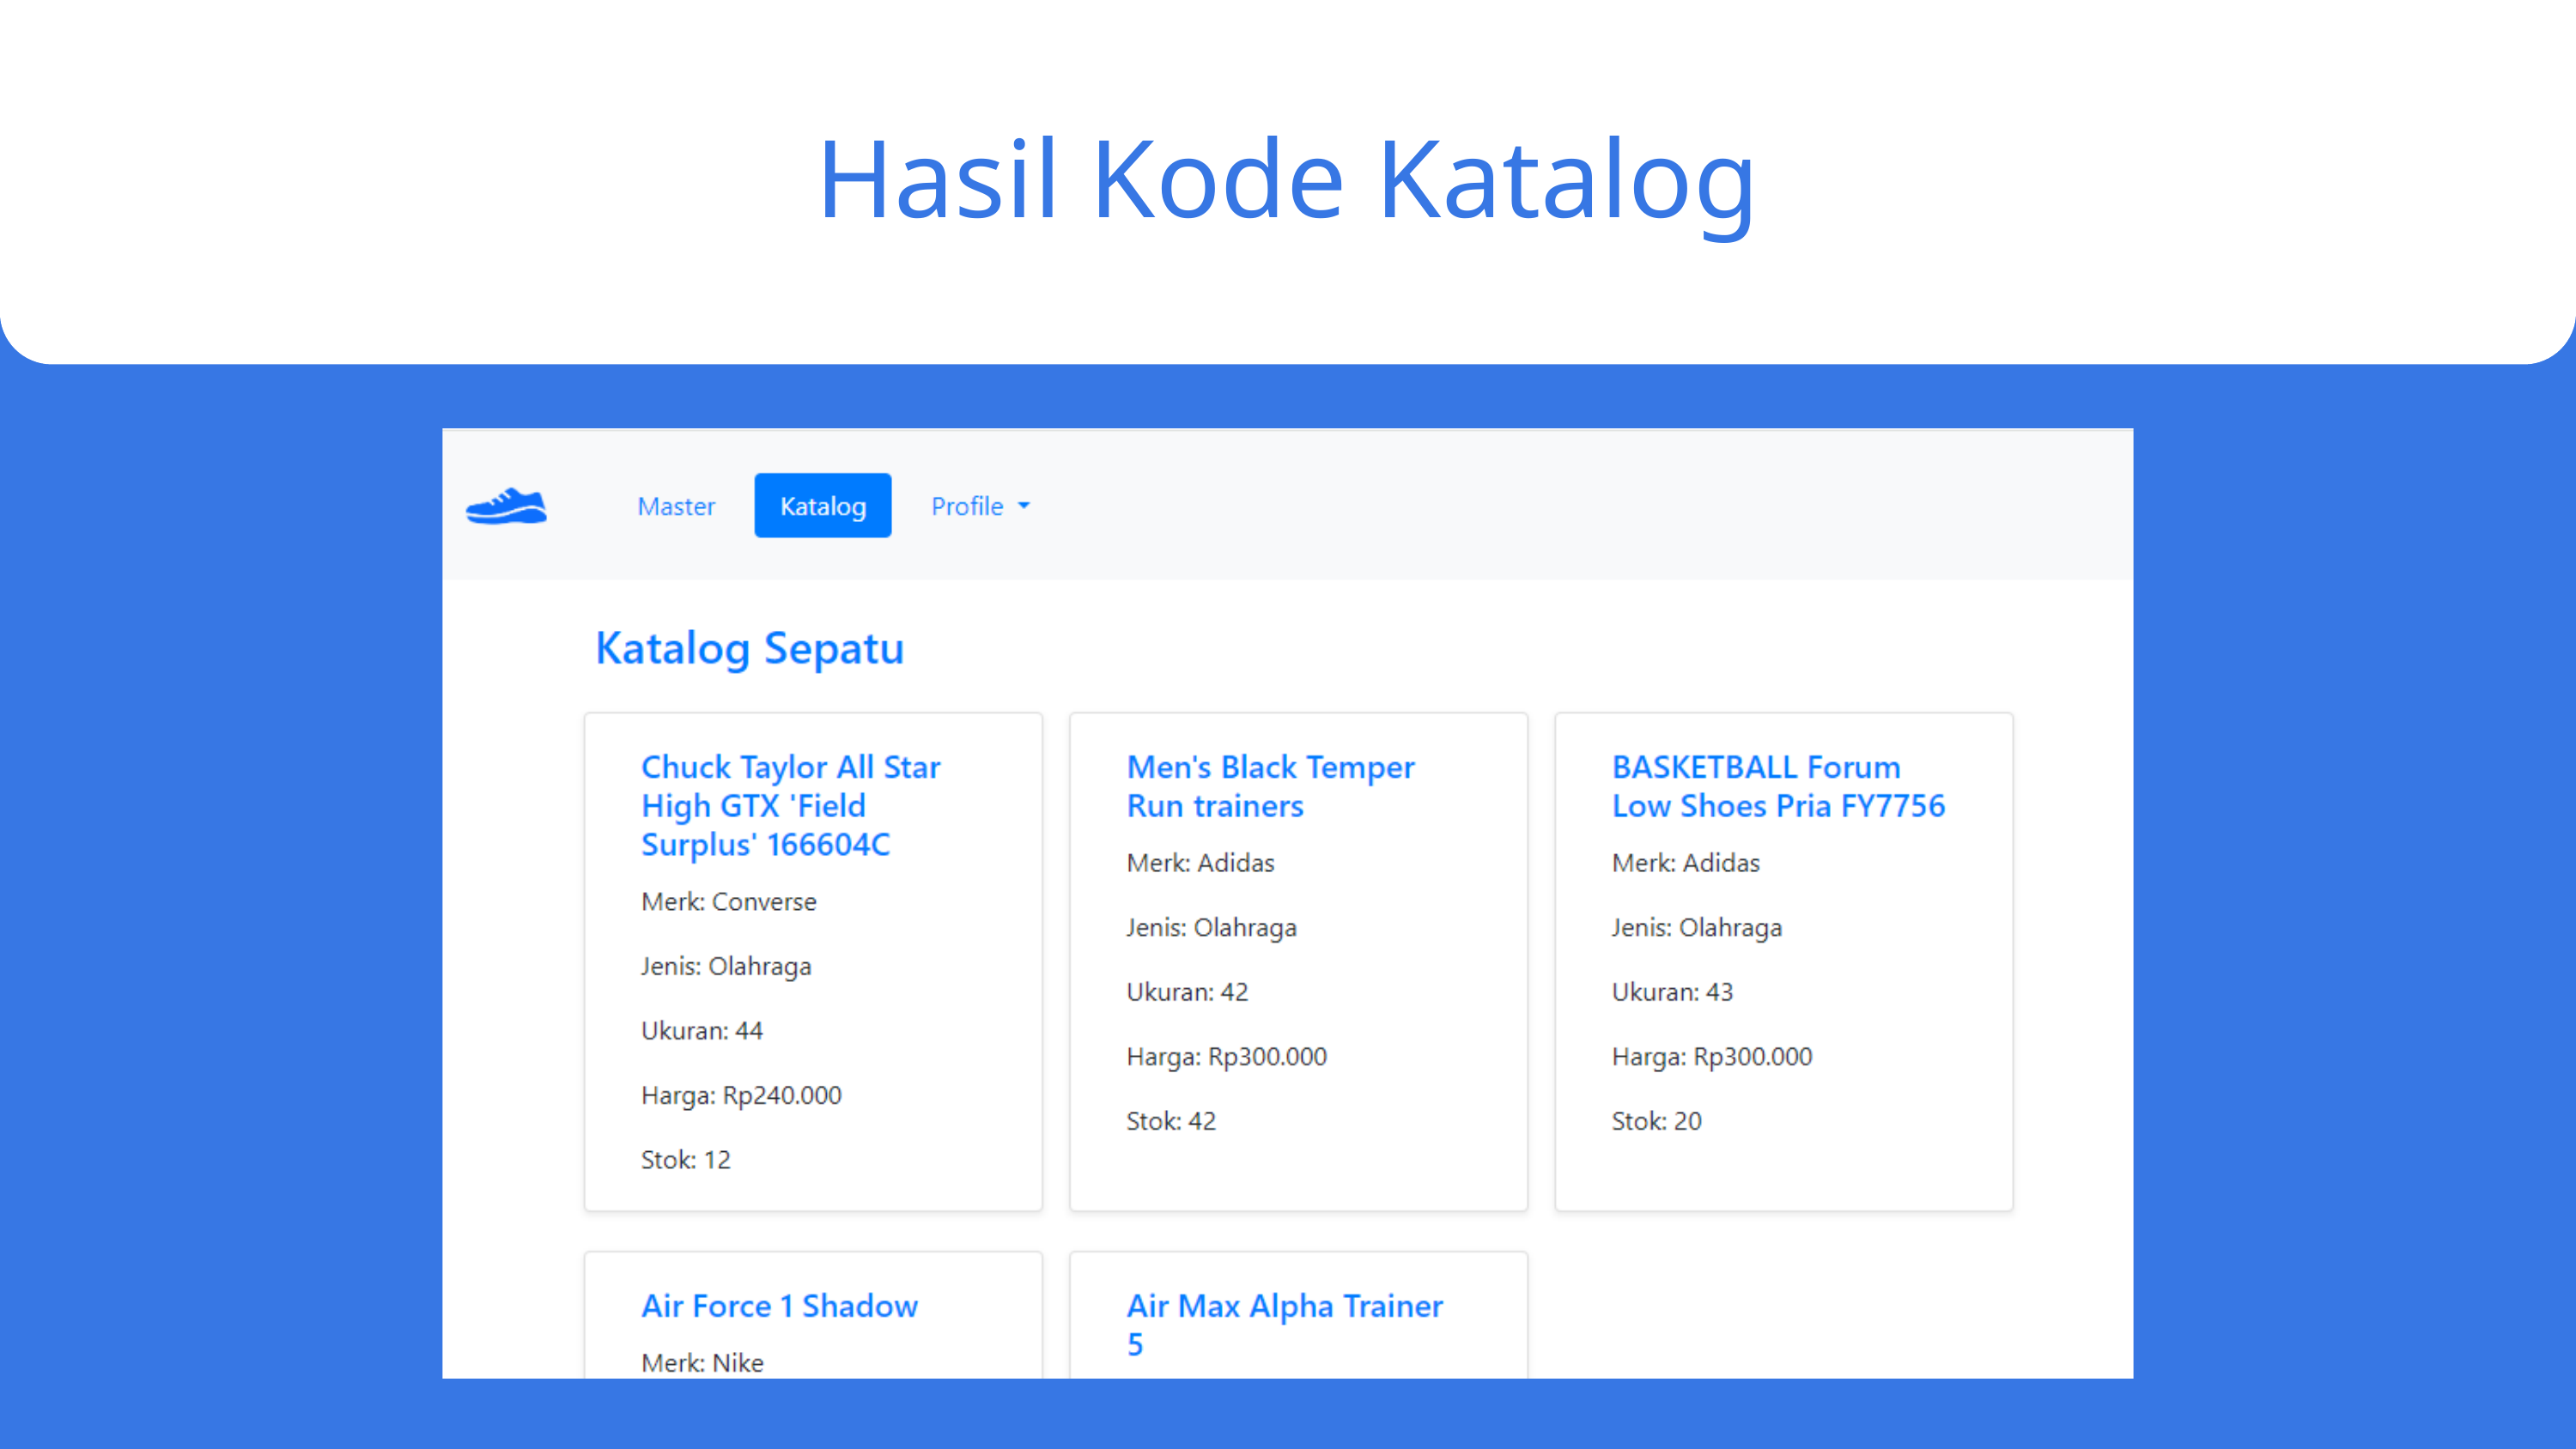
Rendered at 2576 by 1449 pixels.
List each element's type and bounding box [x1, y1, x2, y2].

text_box [442, 428, 2134, 1379]
text_box [0, 0, 2576, 365]
